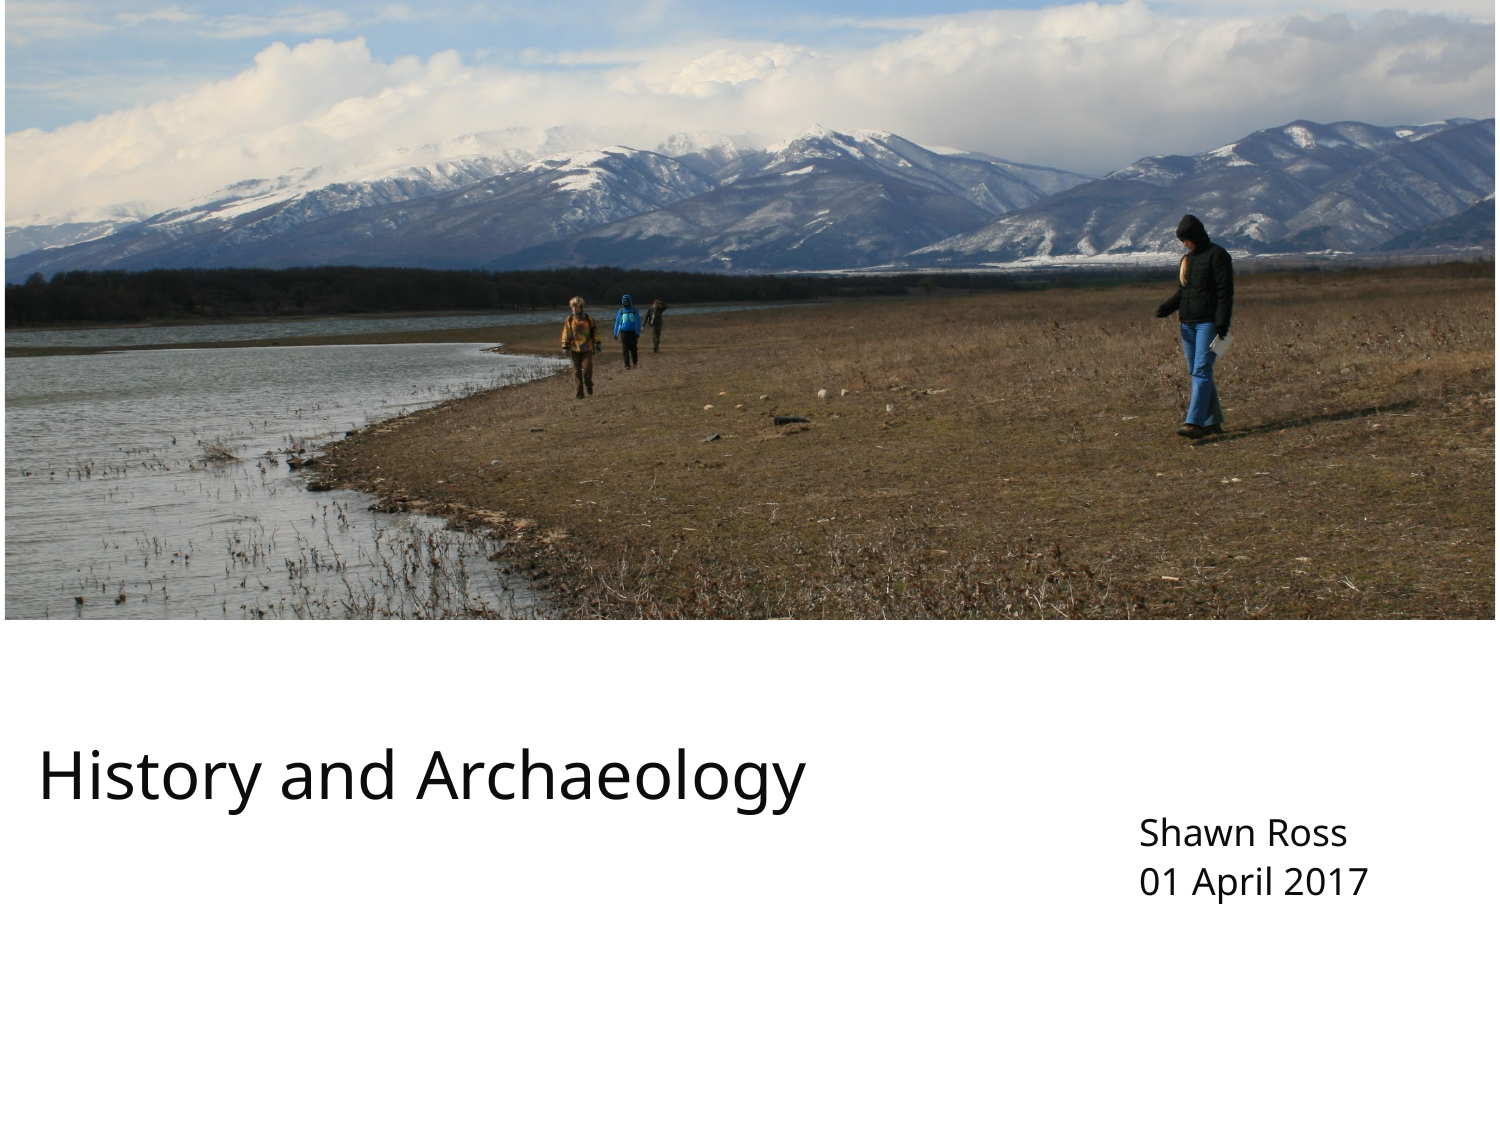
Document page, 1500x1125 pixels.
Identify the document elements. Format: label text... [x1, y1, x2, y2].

subtitle Shawn Ross 01 April 2017 [1124, 769, 1496, 943]
picture [4, 0, 1496, 621]
text_box History and Archaeology [22, 733, 1091, 1064]
